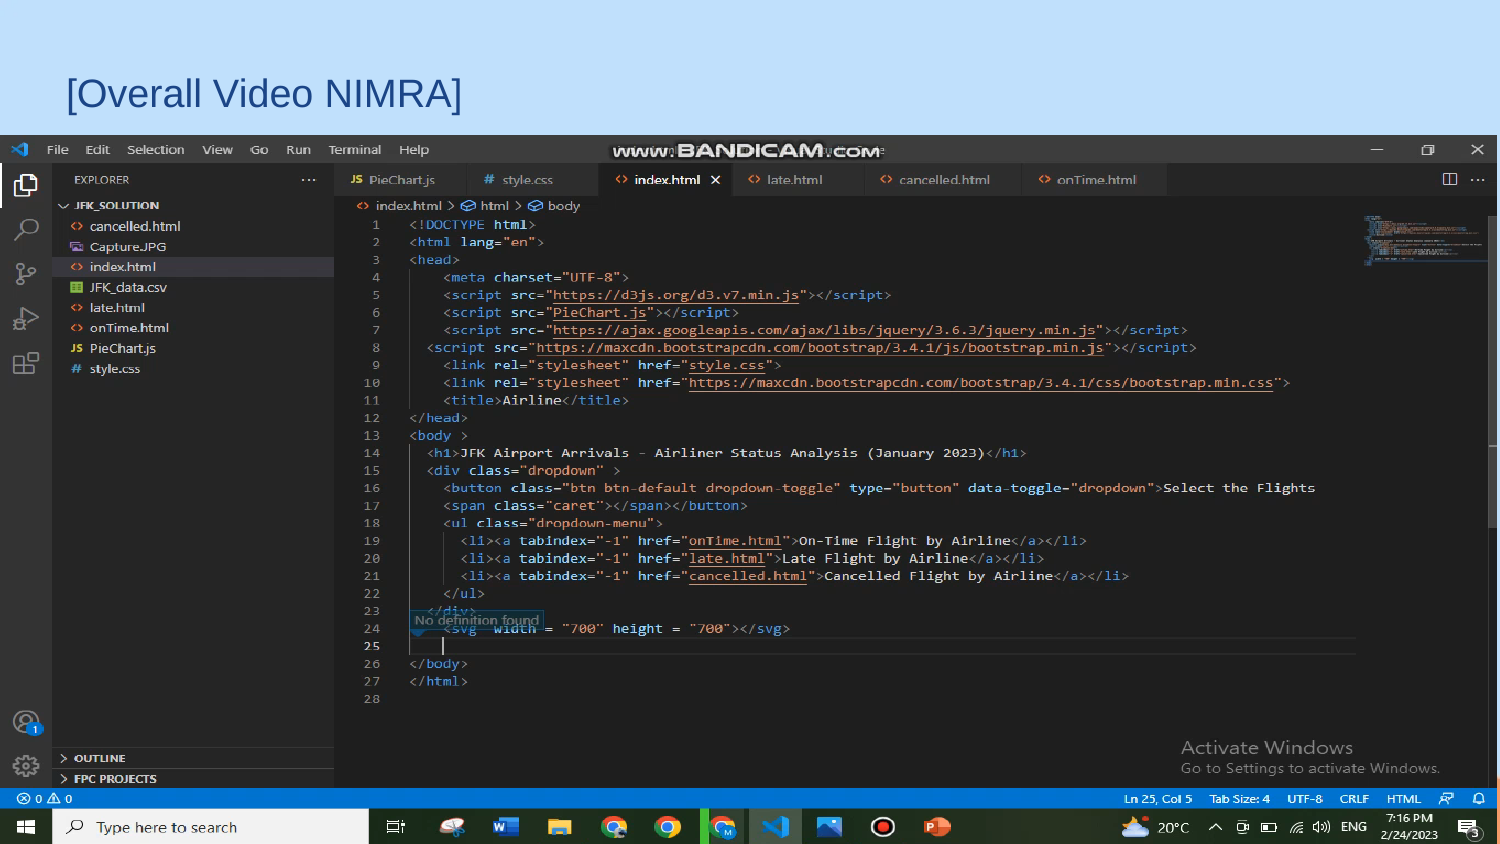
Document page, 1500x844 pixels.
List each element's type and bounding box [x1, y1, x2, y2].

text_box [0, 134, 1498, 844]
text_box [0, 0, 1500, 137]
